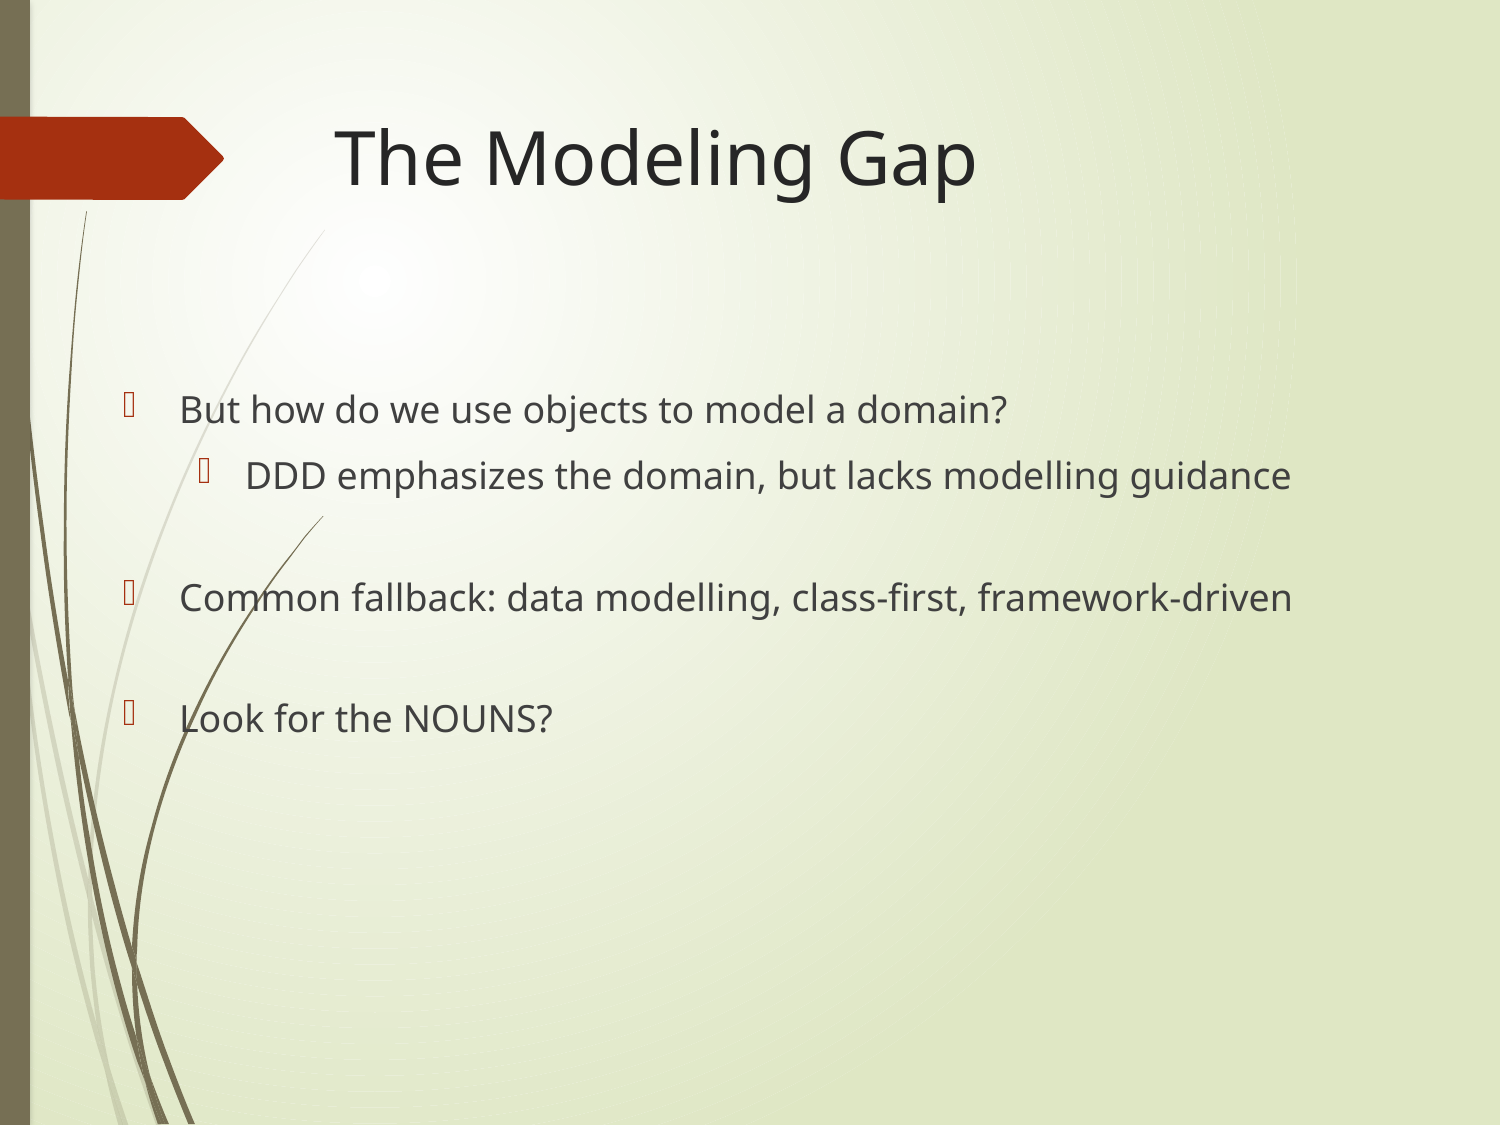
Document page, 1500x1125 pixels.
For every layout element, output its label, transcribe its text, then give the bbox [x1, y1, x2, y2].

text_box Common fallback: data modelling, class-first, framework-driven [107, 566, 1458, 636]
text_box [91, 370, 1442, 497]
title The Modeling Gap [319, 102, 1400, 313]
text_box Look for the NOUNS? [107, 686, 1458, 756]
text_box But how do we use objects to model a domain? DDD emphasizes the domain, but lacks modelling guidance [107, 378, 1458, 515]
